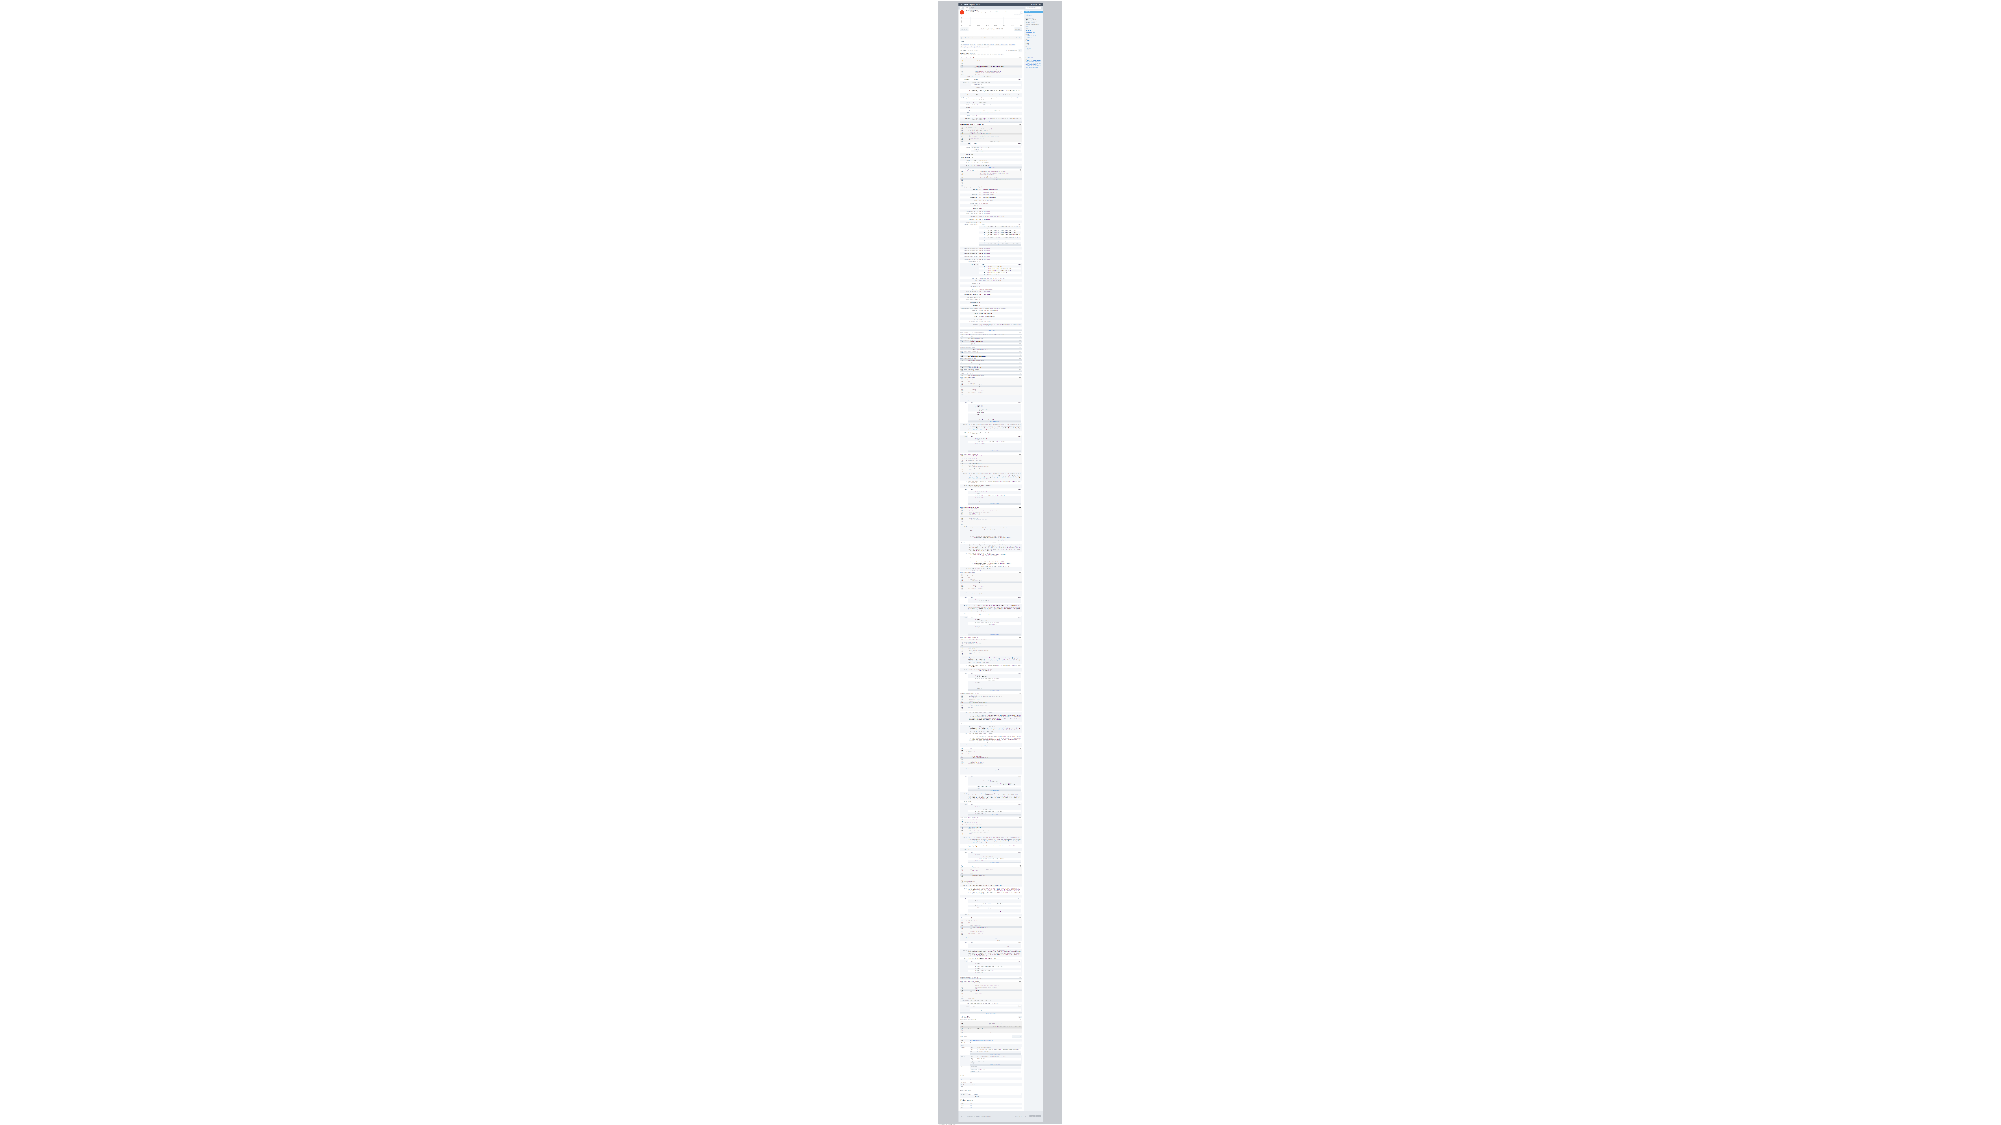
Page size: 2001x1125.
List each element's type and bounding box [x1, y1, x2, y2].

picture [938, 0, 1062, 1125]
